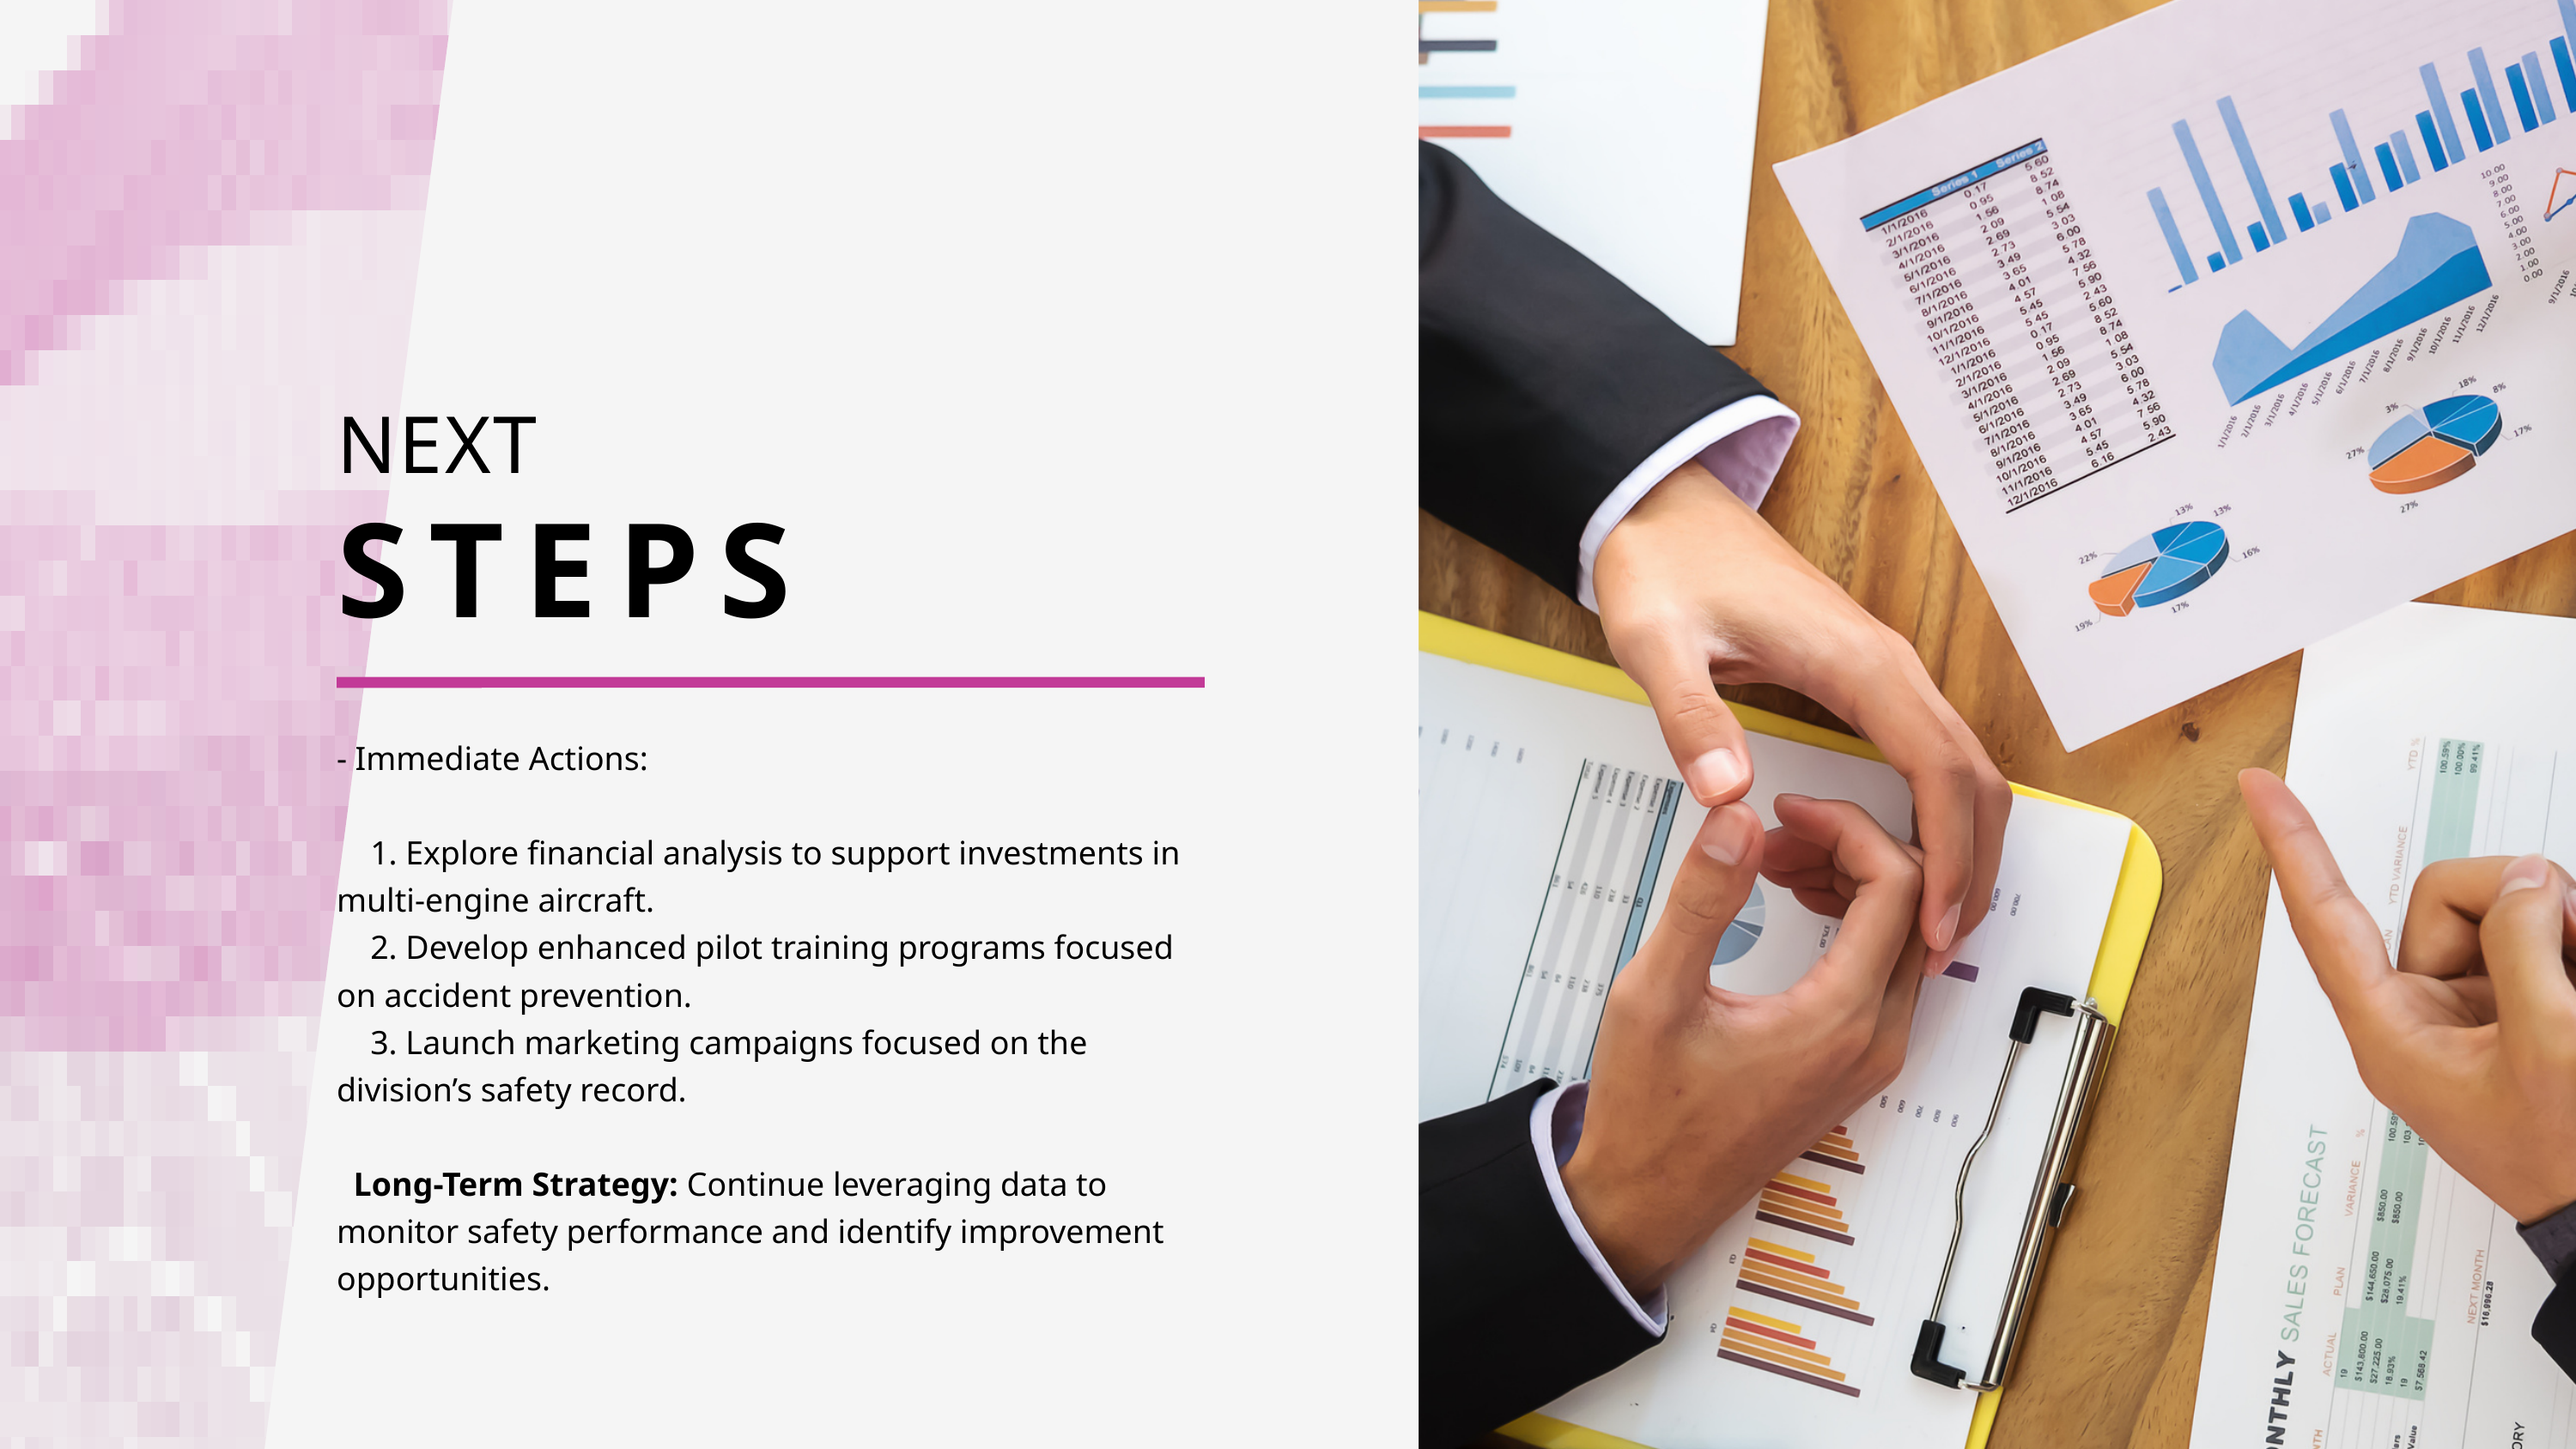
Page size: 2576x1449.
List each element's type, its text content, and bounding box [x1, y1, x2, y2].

text_box STEPS [337, 500, 1288, 645]
text_box - Immediate Actions: 1. Explore financial analysis to support investments in multi-engine aircraft. 2. Develop enhanced pilot training programs focused on accident prevention. 3. Launch marketing campaigns focused on the division’s safety record. Long-Term Strategy: Continue leveraging data to monitor safety performance and identify improvement opportunities. [337, 729, 1205, 1345]
text_box NEXT [337, 403, 1257, 489]
text_box [0, 0, 453, 1449]
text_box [1407, 0, 2576, 1449]
